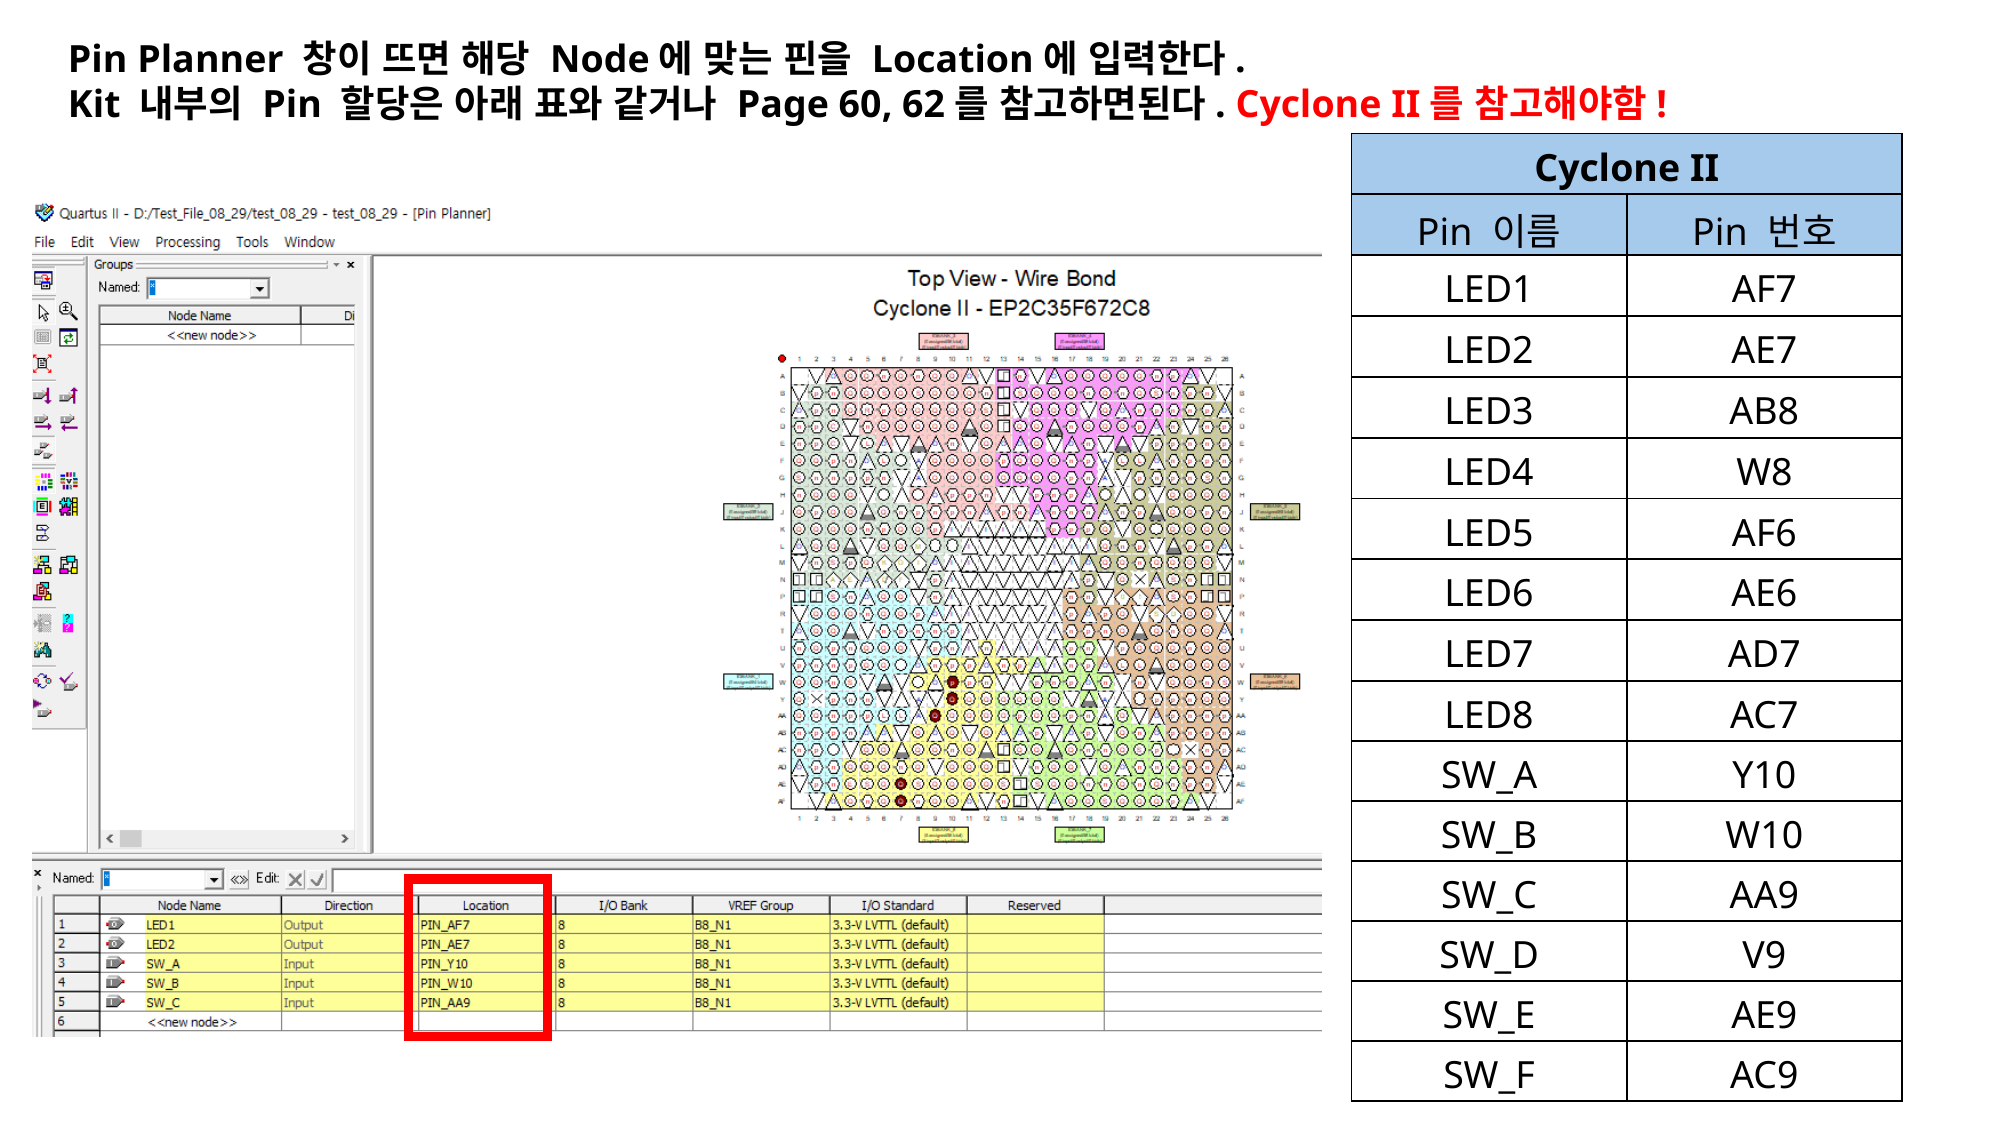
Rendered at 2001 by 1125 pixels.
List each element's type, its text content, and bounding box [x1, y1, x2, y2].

table_cell AF6 [1628, 499, 1901, 558]
table_cell AE6 [1628, 560, 1901, 619]
table_cell AA9 [1628, 862, 1901, 920]
table_cell LED1 [1352, 256, 1626, 315]
table_cell AE7 [1628, 317, 1901, 376]
table_cell V9 [1628, 922, 1901, 980]
table_cell LED6 [1352, 560, 1626, 619]
table_header Cyclone II [1352, 134, 1901, 193]
table_cell AF7 [1628, 256, 1901, 315]
table_cell W8 [1628, 439, 1901, 498]
table_cell Pin 번호 [1628, 195, 1901, 254]
table_cell LED3 [1352, 378, 1626, 437]
table_cell Y10 [1628, 742, 1901, 800]
table_cell SW_B [1352, 802, 1626, 860]
table_cell LED4 [1352, 439, 1626, 498]
table_cell SW_A [1352, 742, 1626, 800]
table_cell AE9 [1628, 982, 1901, 1040]
text_box Pin Planner 창이 뜨면 해당 Node에 맞는 핀을 Location에 입력한다. Kit 내부의 Pin 할당은 아래 표와 같거나 Page 60, 62를 참고하면된다. Cyclone II를 참고해야함! [53, 27, 2000, 133]
table_cell LED8 [1352, 682, 1626, 740]
table_cell AC9 [1628, 1042, 1901, 1100]
table_cell Pin 이름 [1352, 195, 1626, 254]
table_cell AC7 [1628, 682, 1901, 740]
table_cell AD7 [1628, 621, 1901, 680]
table_cell AB8 [1628, 378, 1901, 437]
table_cell SW_C [1352, 862, 1626, 920]
table_cell SW_D [1352, 922, 1626, 980]
table_cell SW_F [1352, 1042, 1626, 1100]
table_cell W10 [1628, 802, 1901, 860]
table_cell LED2 [1352, 317, 1626, 376]
table_cell SW_E [1352, 982, 1626, 1040]
table_cell LED7 [1352, 621, 1626, 680]
picture [31, 197, 1323, 1037]
table_cell LED5 [1352, 499, 1626, 558]
